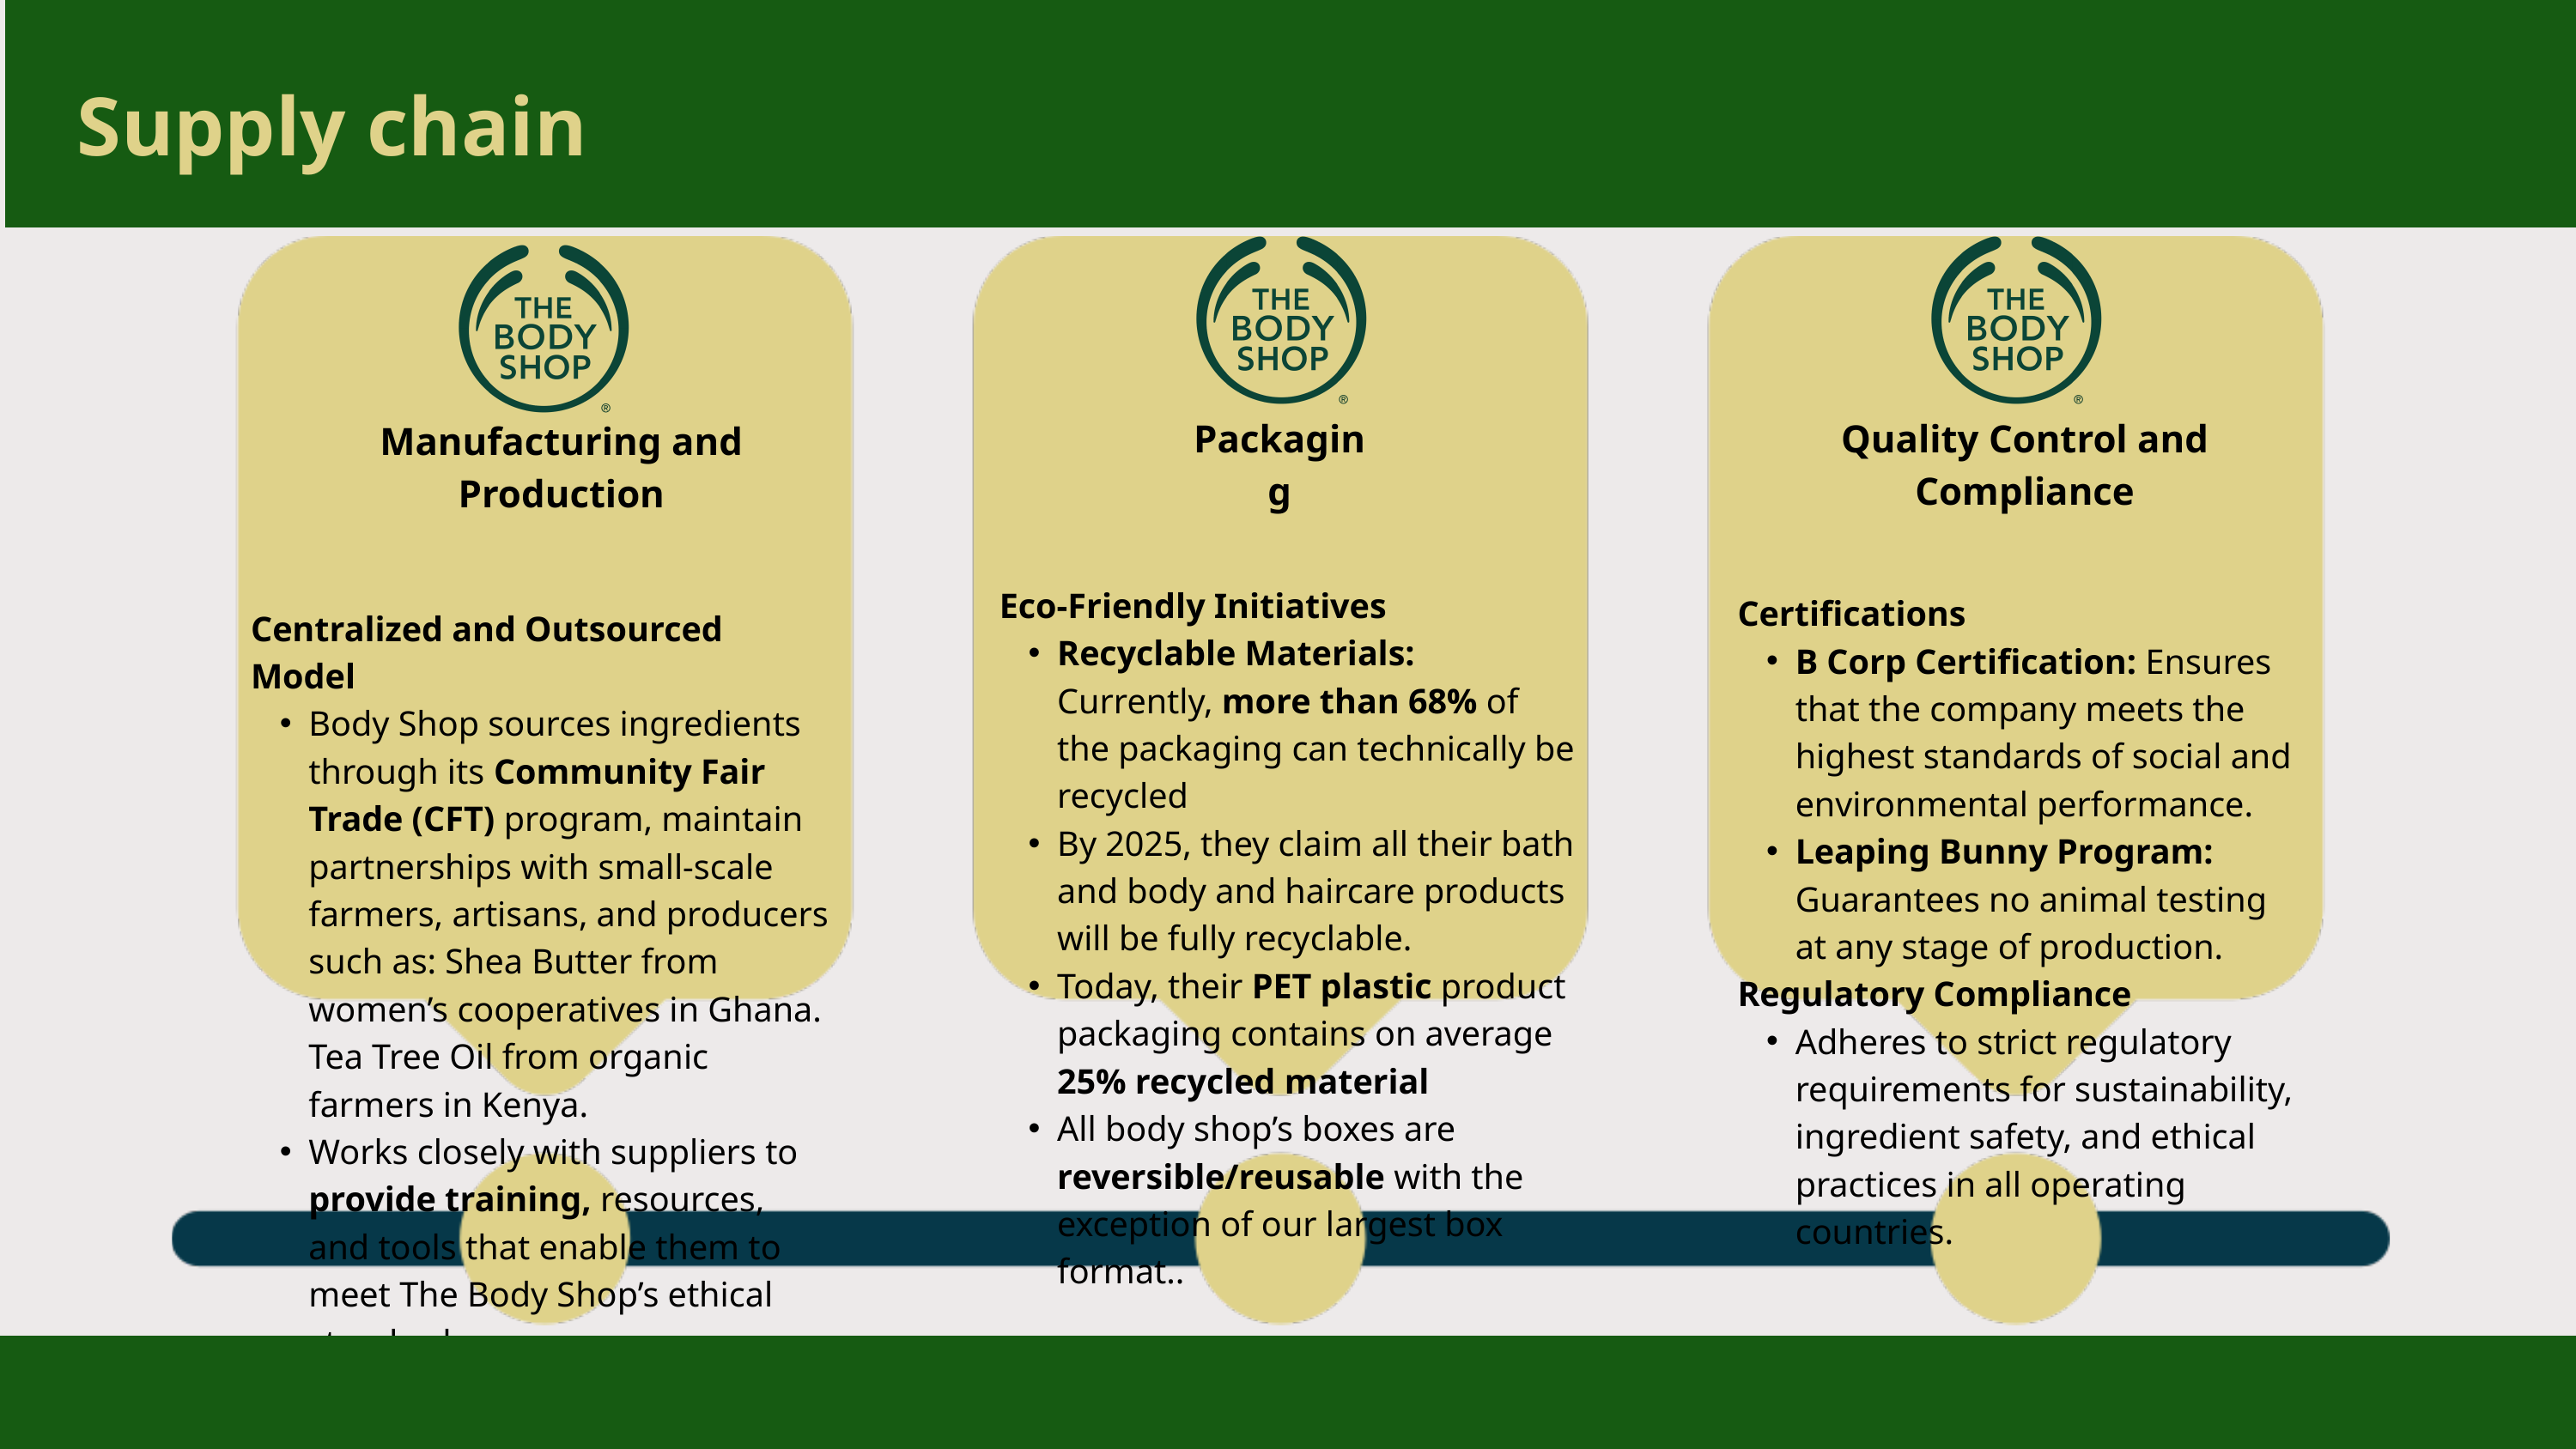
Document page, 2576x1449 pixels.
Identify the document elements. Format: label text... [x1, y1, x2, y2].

text_box Quality Control and Compliance [1730, 407, 2320, 513]
text_box Manufacturing and Production [279, 410, 843, 516]
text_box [0, 1335, 2576, 1449]
text_box [1925, 237, 2110, 407]
text_box Certifications B Corp Certification: Ensures that the company meets the highest standards of social and environmental performance. Leaping Bunny Program: Guarantees no animal testing at any stage of production. Regulatory Compliance Adheres to strict regulatory requirements for sustainability, ingredient safety, and ethical practices in all operating countries. [1737, 585, 2300, 1300]
text_box [172, 237, 2391, 1325]
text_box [4, 0, 2576, 228]
text_box [1190, 237, 1375, 414]
text_box [453, 237, 637, 410]
text_box Eco-Friendly Initiatives Recyclable Materials: Currently, more than 68% of the packaging can technically be recycled By 2025, they claim all their bath and body and haircare products will be fully recyclable. Today, their PET plastic product packaging contains on average 25% recycled material All body shop’s boxes are reversible/reusable with the exception of our largest box format.. [999, 577, 1577, 1291]
text_box Centralized and Outsourced Model Body Shop sources ingredients through its Community Fair Trade (CFT) program, maintain partnerships with small-scale farmers, artisans, and producers such as: Shea Butter from women’s cooperatives in Ghana. Tea Tree Oil from organic farmers in Kenya. Works closely with suppliers to provide training, resources, and tools that enable them to meet The Body Shop’s ethical standards [251, 600, 832, 1332]
text_box Packaging [1187, 407, 1372, 513]
